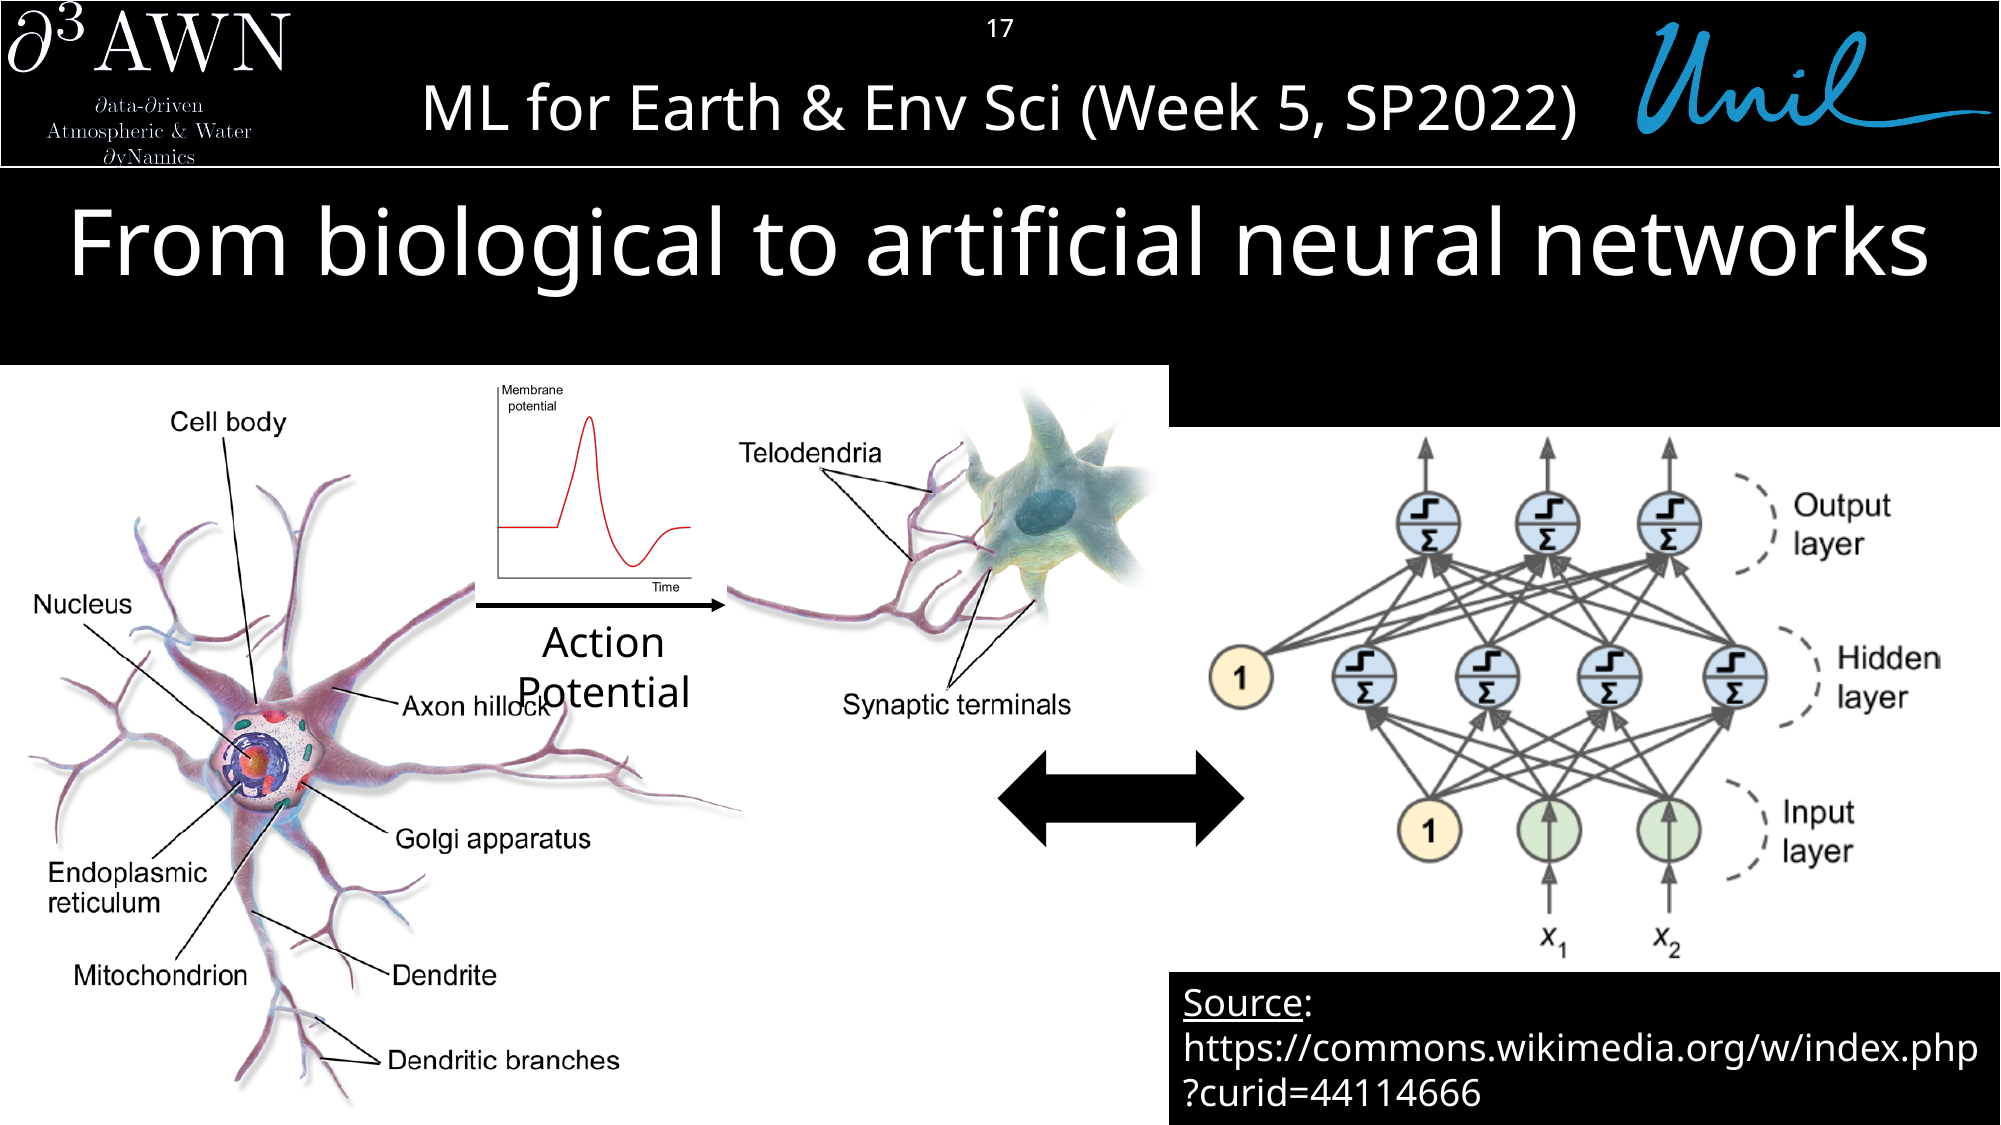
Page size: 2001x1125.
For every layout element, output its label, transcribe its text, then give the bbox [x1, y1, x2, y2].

picture [0, 0, 298, 168]
text_box Source: https://commons.wikimedia.org/w/index.php?curid=44114666 [1169, 972, 2000, 1121]
picture [0, 365, 2000, 1125]
title From biological to artificial neural networks [0, 171, 2000, 321]
slide_number 17 [774, 0, 1225, 60]
picture [1609, 22, 2000, 145]
